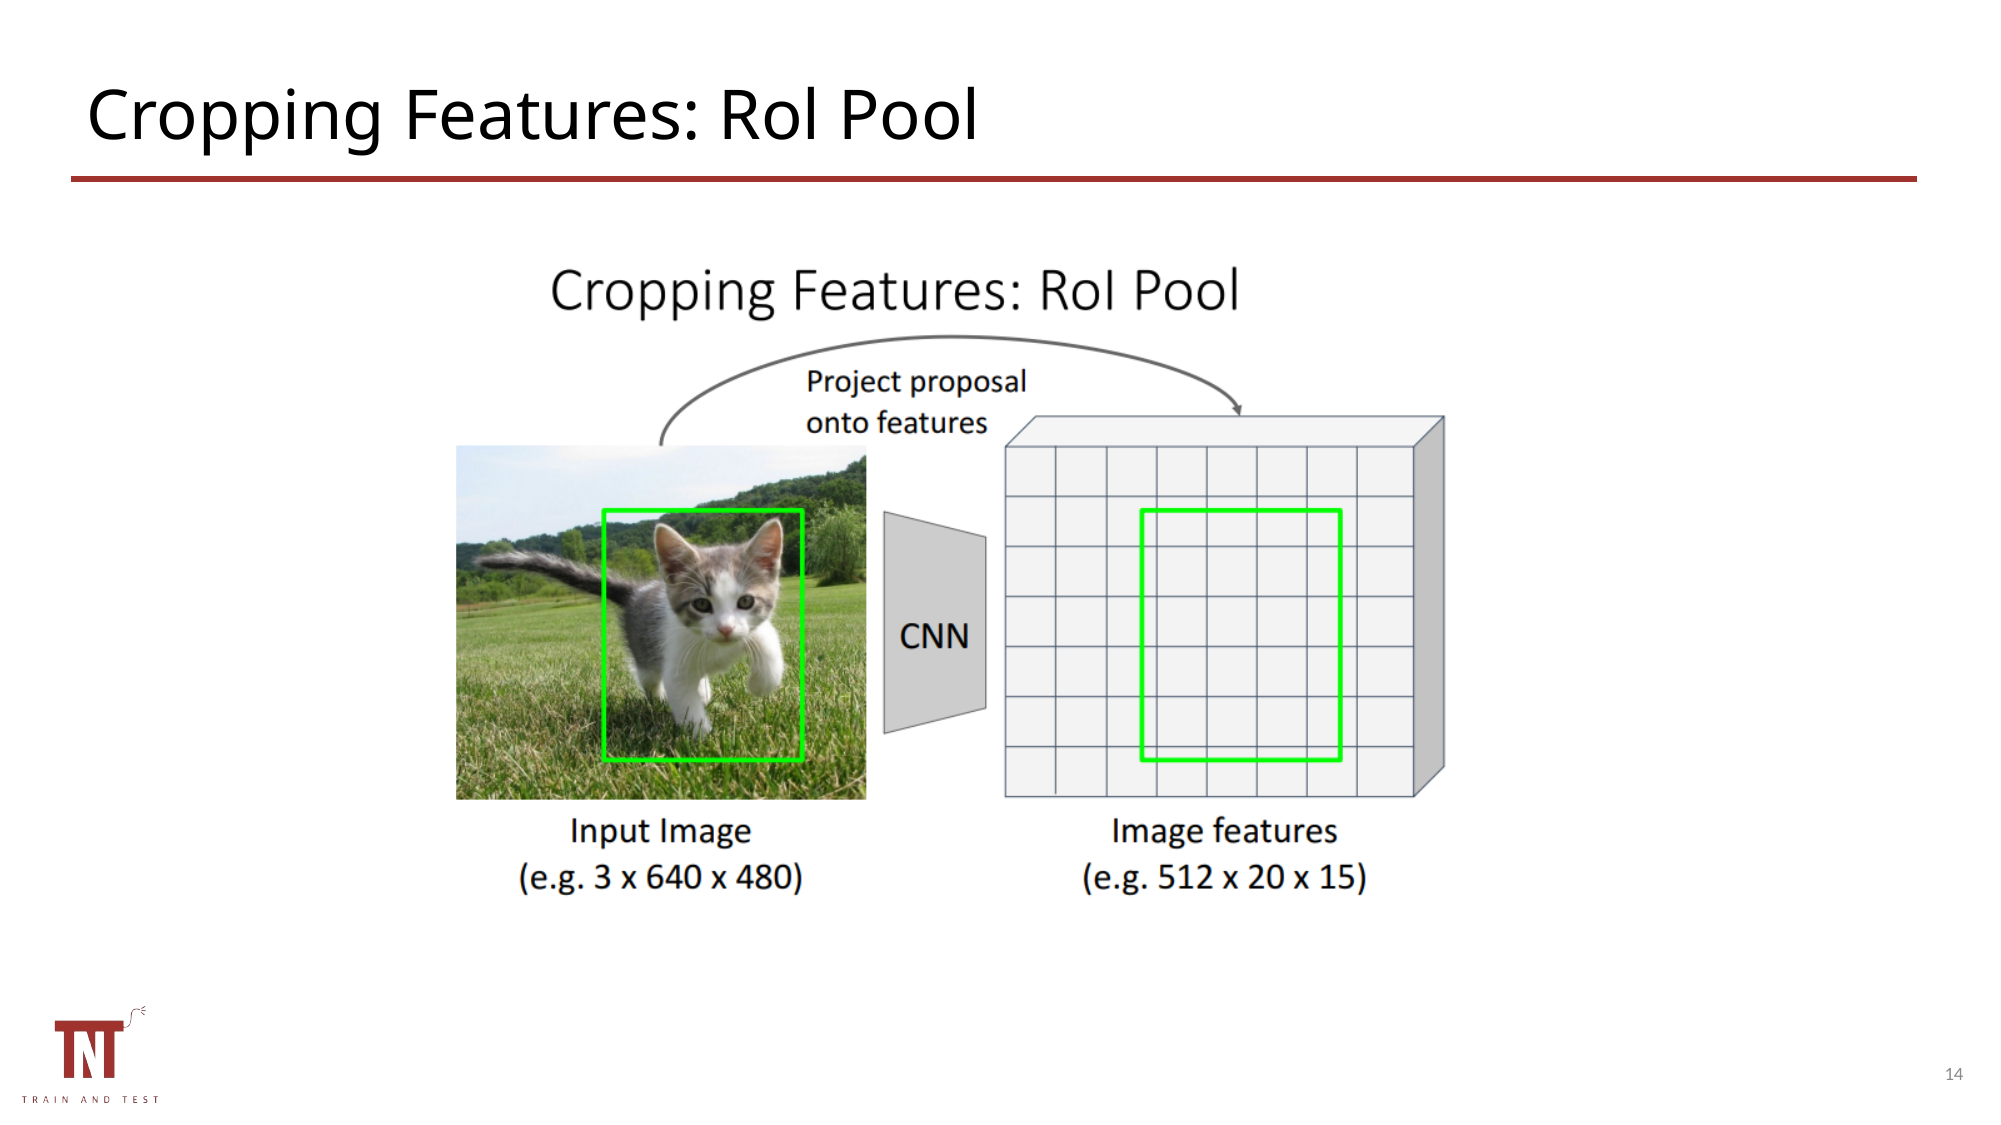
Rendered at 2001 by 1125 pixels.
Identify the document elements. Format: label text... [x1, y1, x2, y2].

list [445, 234, 1543, 945]
slide_number 13 [1528, 1042, 1979, 1103]
picture [21, 1003, 160, 1110]
title Cropping Features: Rol Pool [71, 59, 1917, 175]
